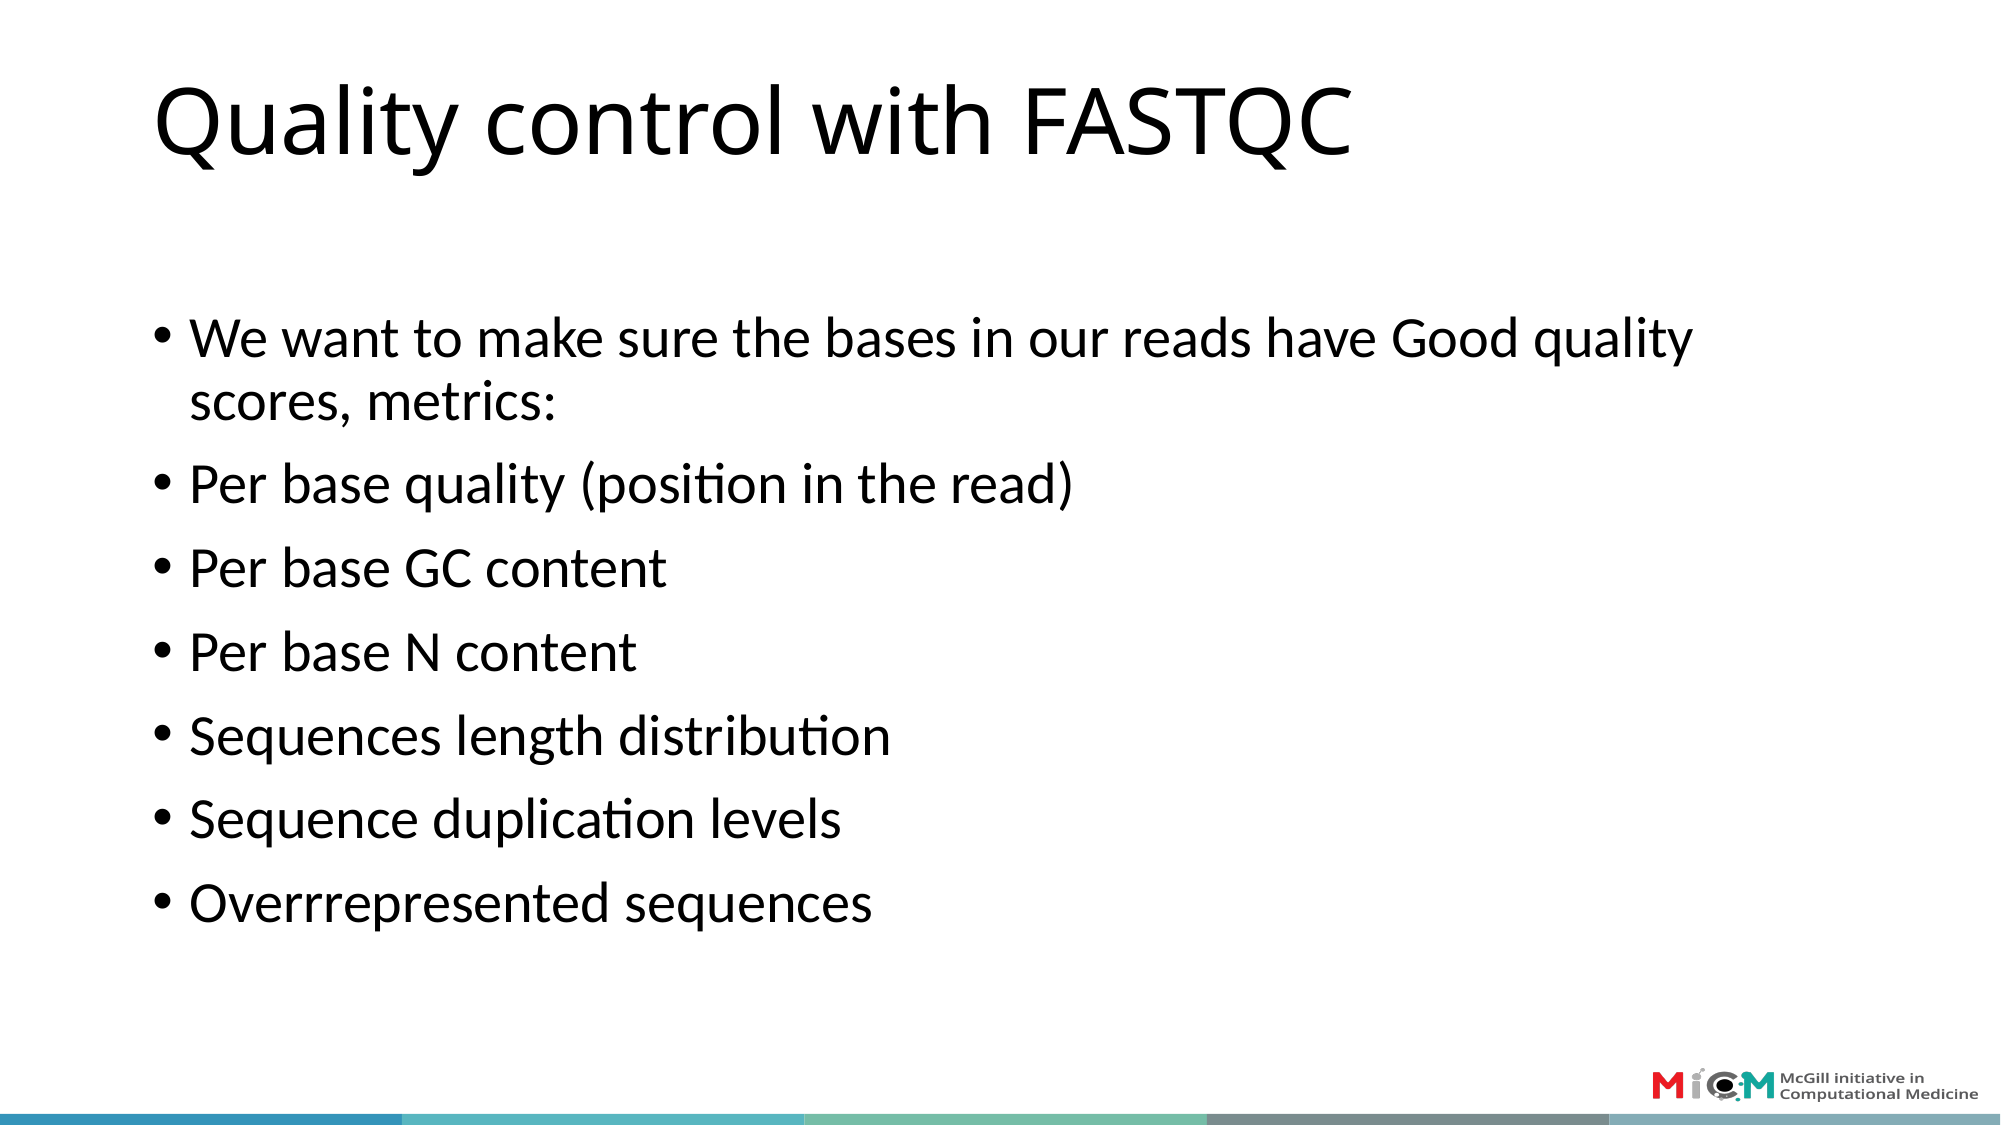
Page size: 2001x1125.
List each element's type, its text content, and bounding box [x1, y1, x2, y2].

title Quality control with FASTQC [137, 16, 1863, 234]
list We want to make sure the bases in our reads have Good quality scores, metrics: Per base quality (position in the read) Per base GC content Per base N content Sequences length distribution Sequence duplication levels Overrrepresented sequences [137, 299, 1863, 1014]
picture [1615, 1051, 2000, 1122]
